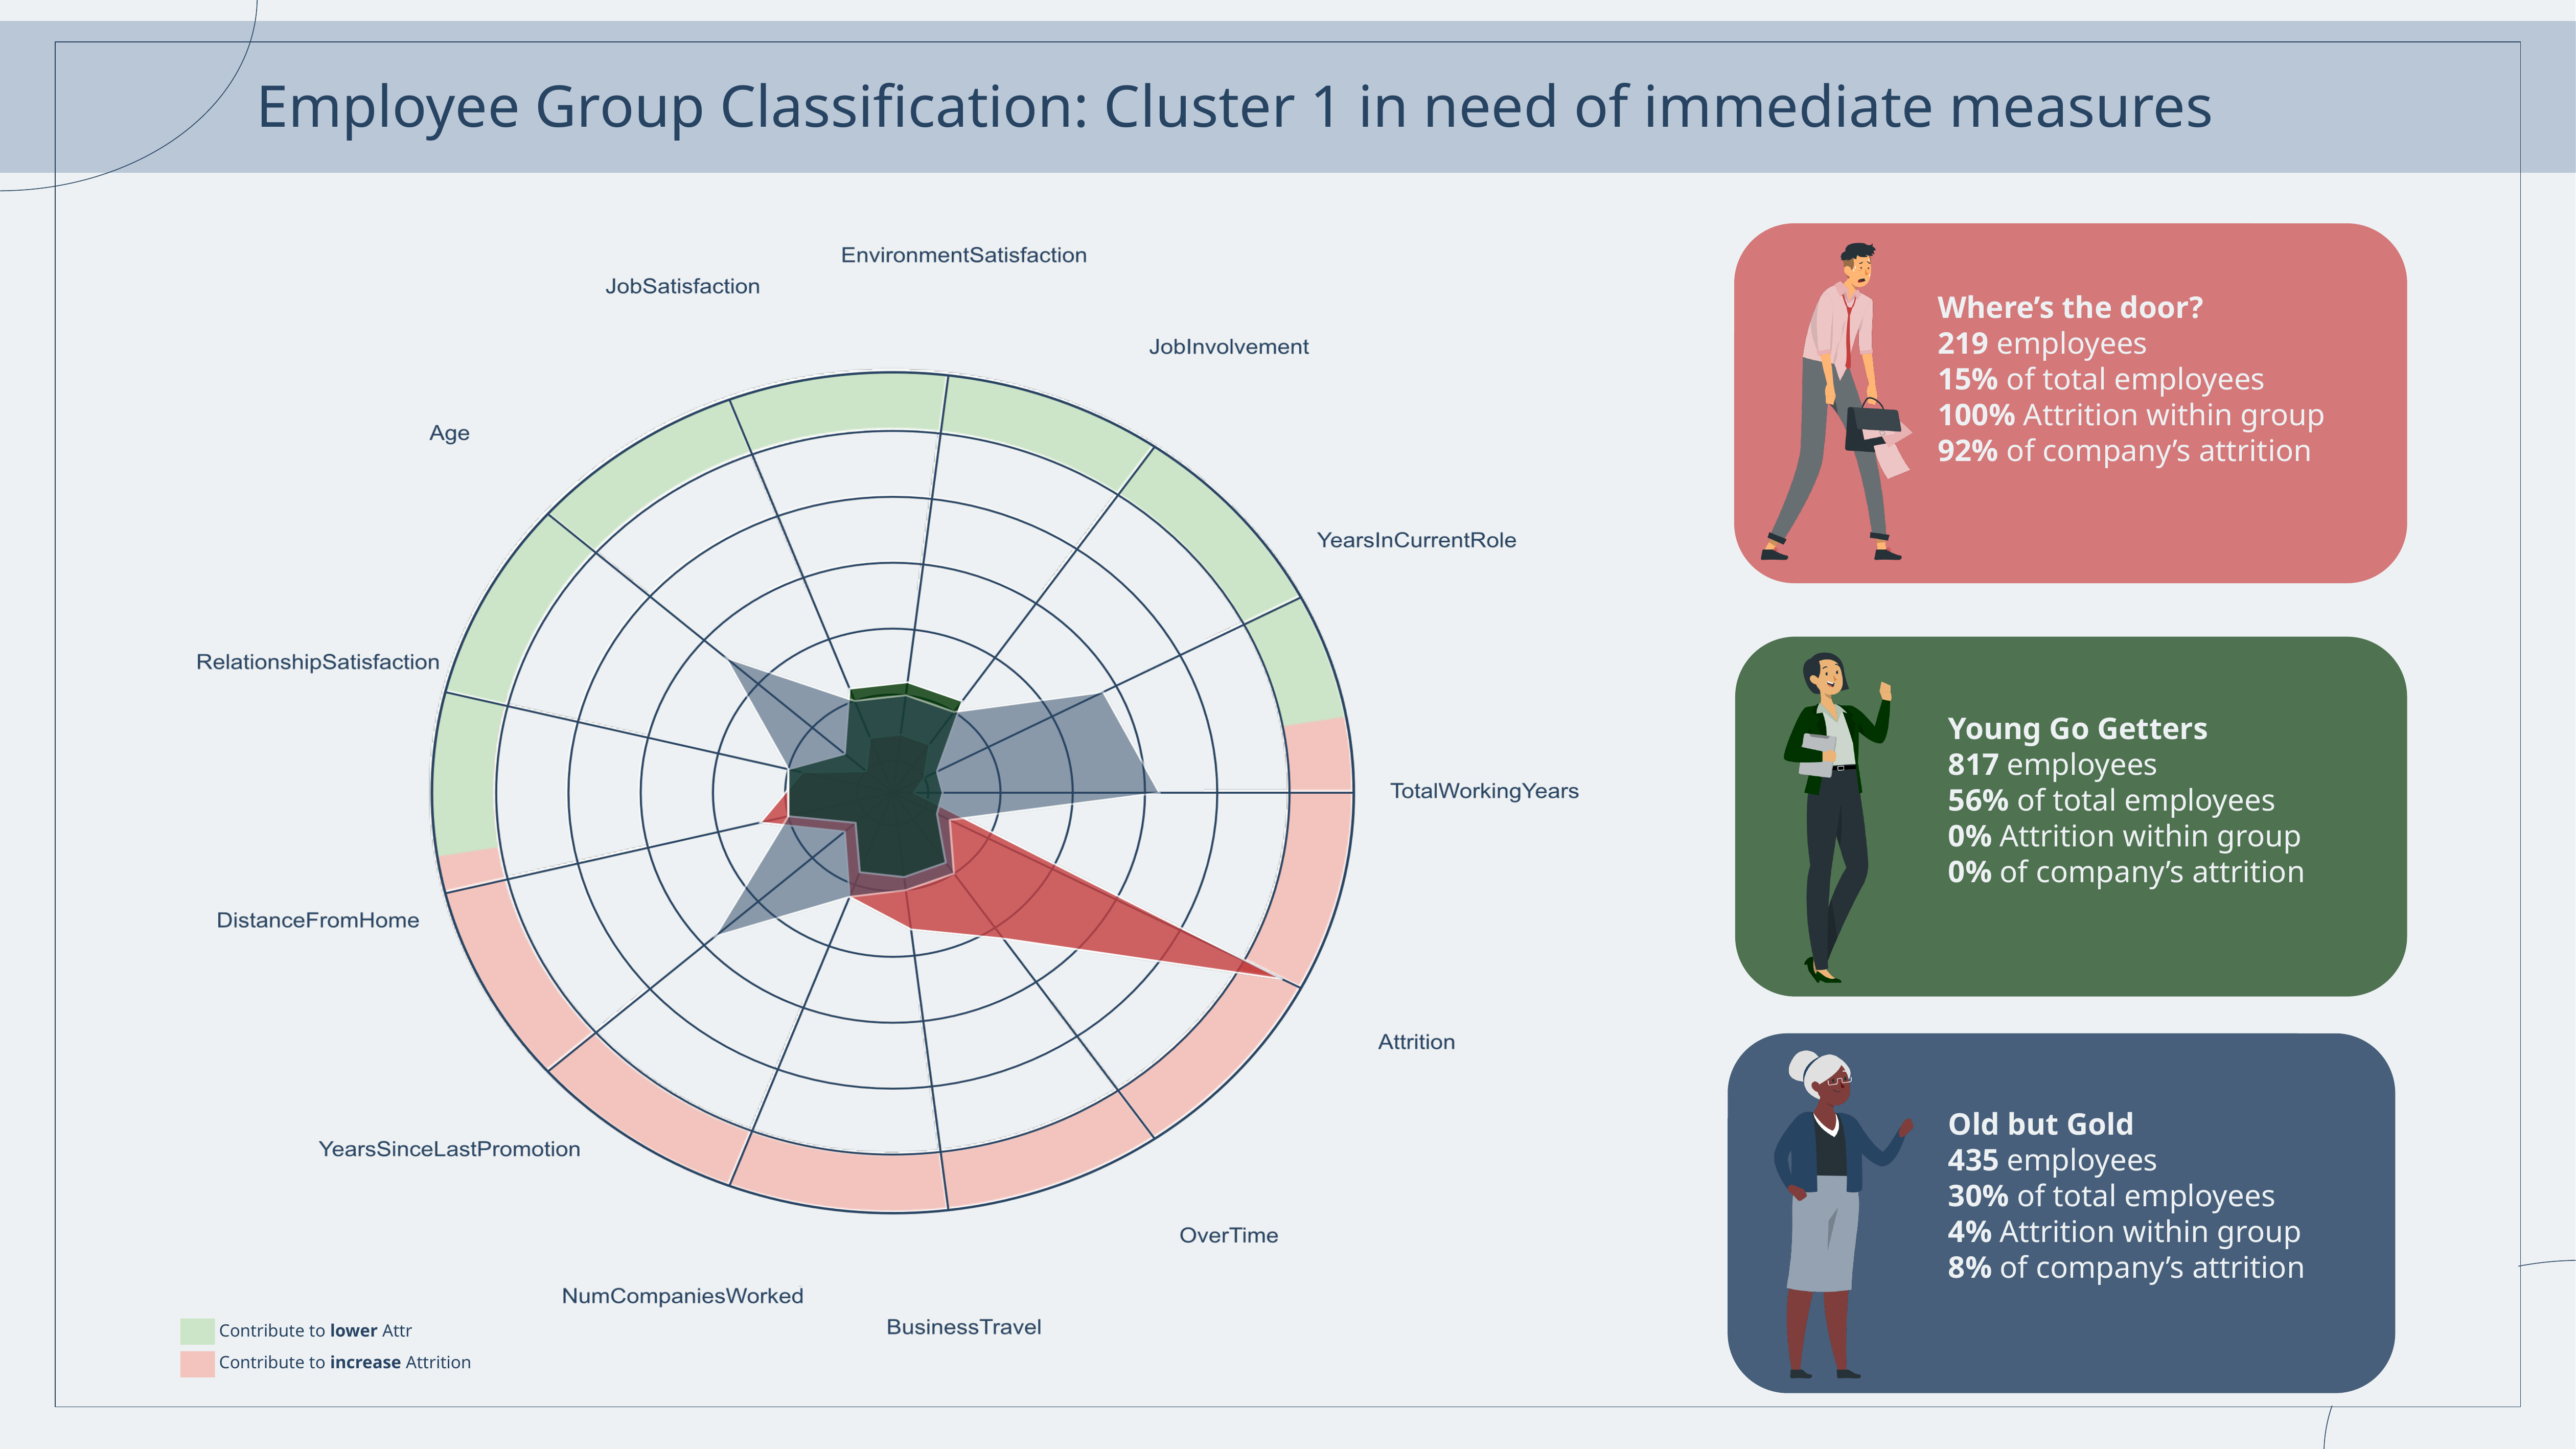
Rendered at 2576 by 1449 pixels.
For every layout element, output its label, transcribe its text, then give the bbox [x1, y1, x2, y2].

text_box [1923, 273, 2408, 585]
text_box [1727, 1033, 2418, 1400]
text_box [1769, 222, 2406, 267]
picture [1735, 228, 1921, 611]
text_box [1735, 636, 2418, 1007]
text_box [180, 197, 1601, 1406]
text_box Employee Group Classification: Cluster 1 in need of immediate measures [235, 0, 2518, 160]
text_box [2023, 1151, 2519, 1407]
list Where’s the door? 219 employees 15% of total employees 100% Attrition within group 92% of company’s attrition [1923, 267, 2407, 489]
text_box [1971, 1404, 2213, 1407]
